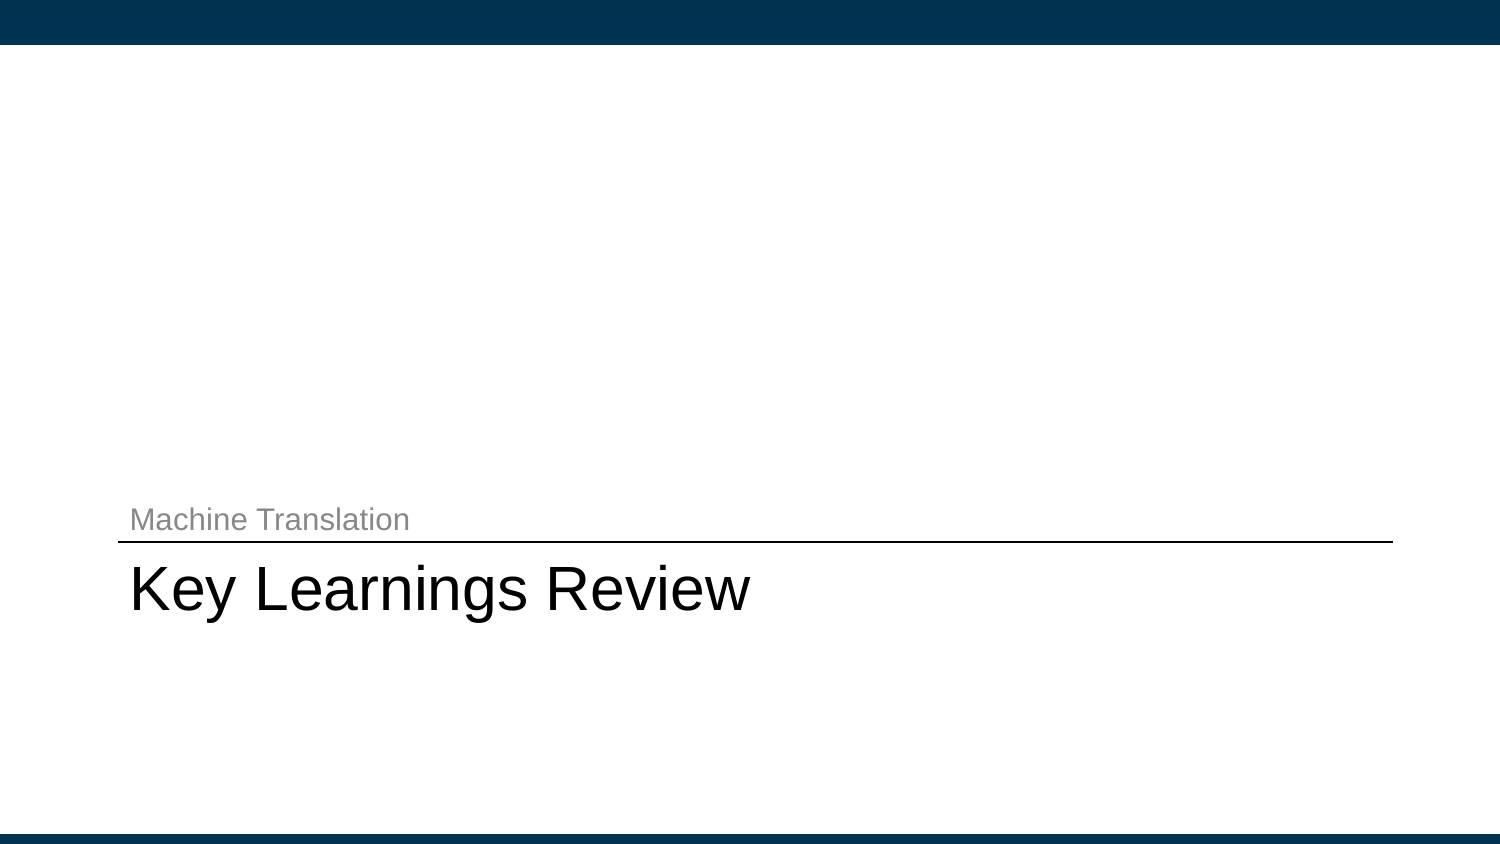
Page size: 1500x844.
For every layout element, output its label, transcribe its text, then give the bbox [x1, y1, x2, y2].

title Key Learnings Review [118, 543, 1394, 710]
list Machine Translation [118, 357, 1394, 543]
